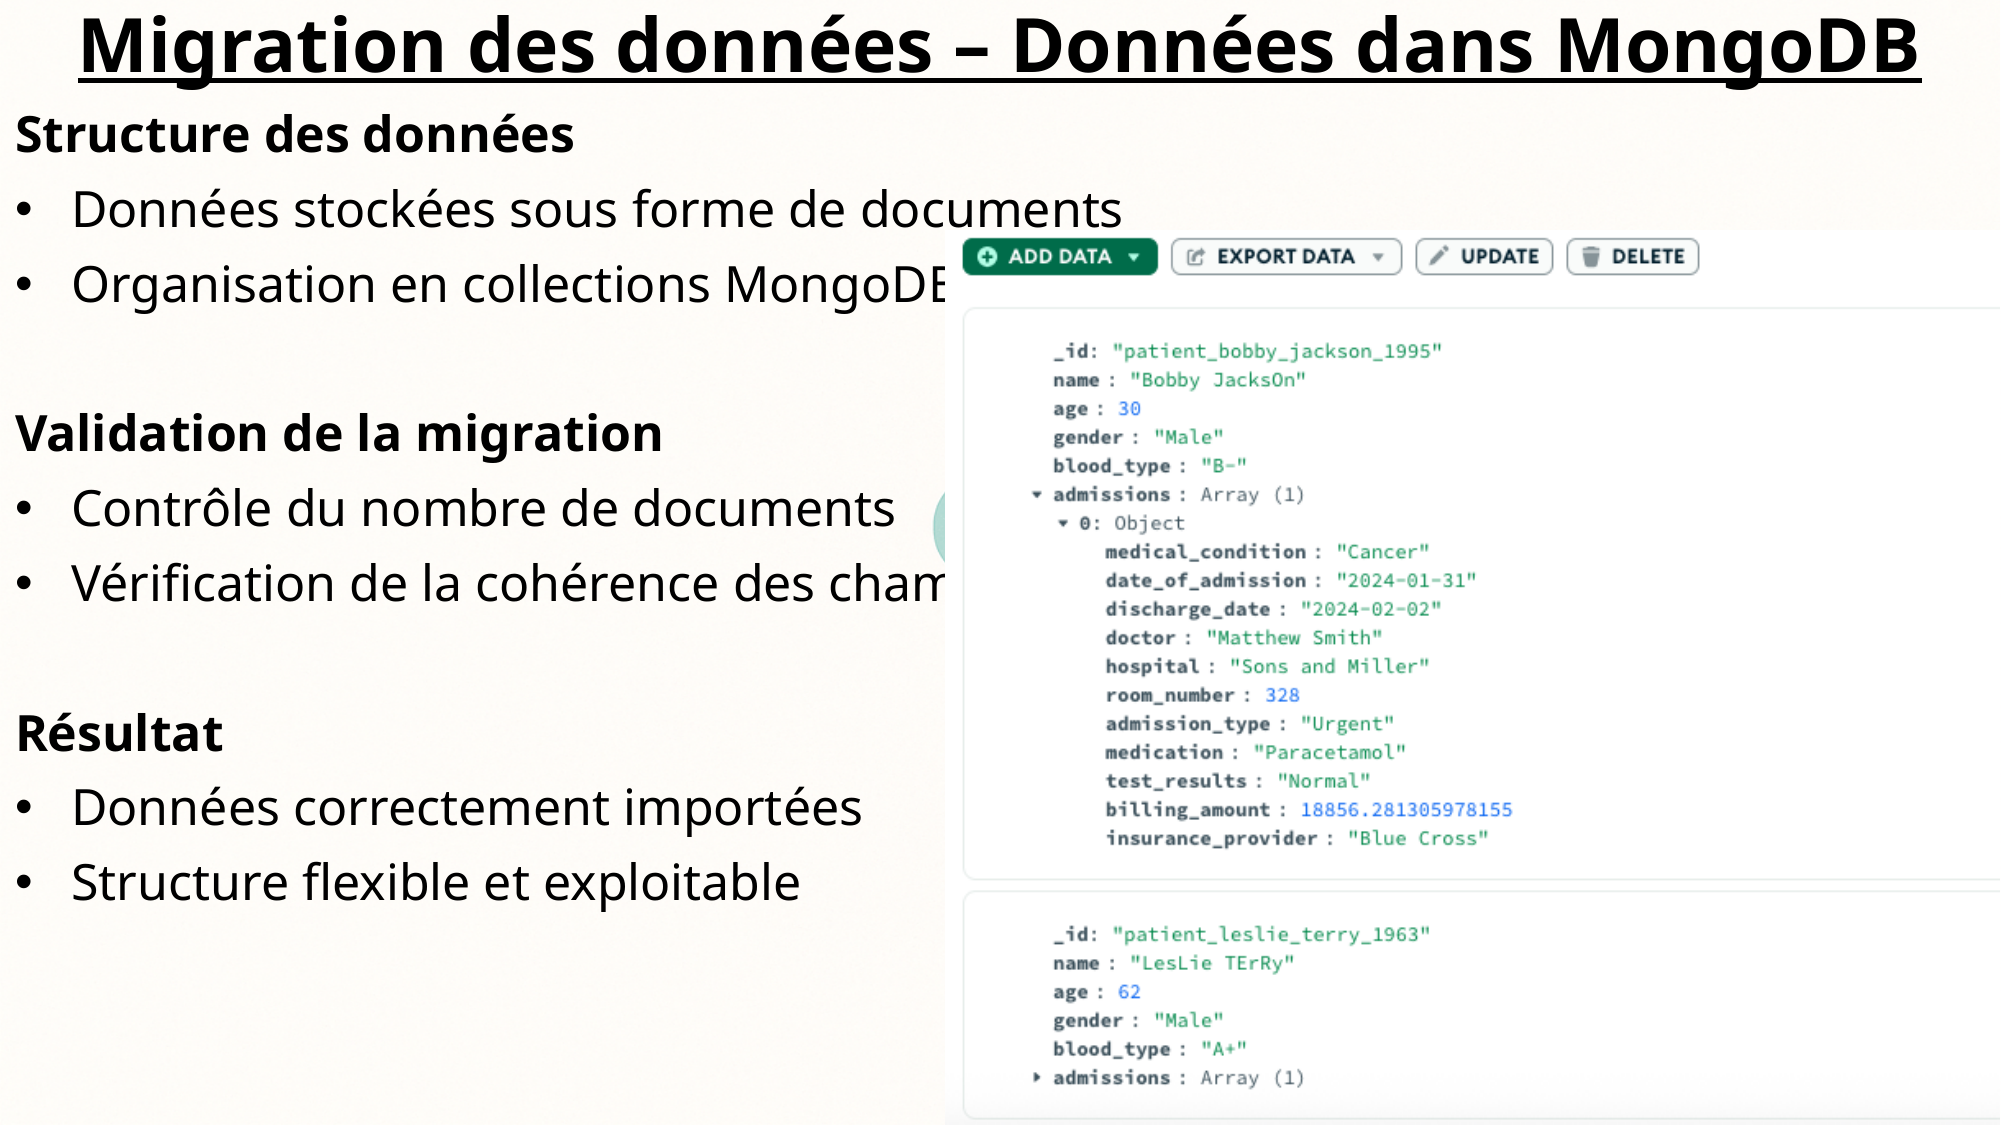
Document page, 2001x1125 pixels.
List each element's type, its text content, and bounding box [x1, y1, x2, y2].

subtitle Migration des données – Données dans MongoDB Structure des données Données stockées sous forme de documents Organisation en collections MongoDB Validation de la migration Contrôle du nombre de documents Vérification de la cohérence des champs Résultat Données correctement importées Structure flexible et exploitable [0, 0, 2000, 1125]
picture [944, 0, 2001, 1125]
